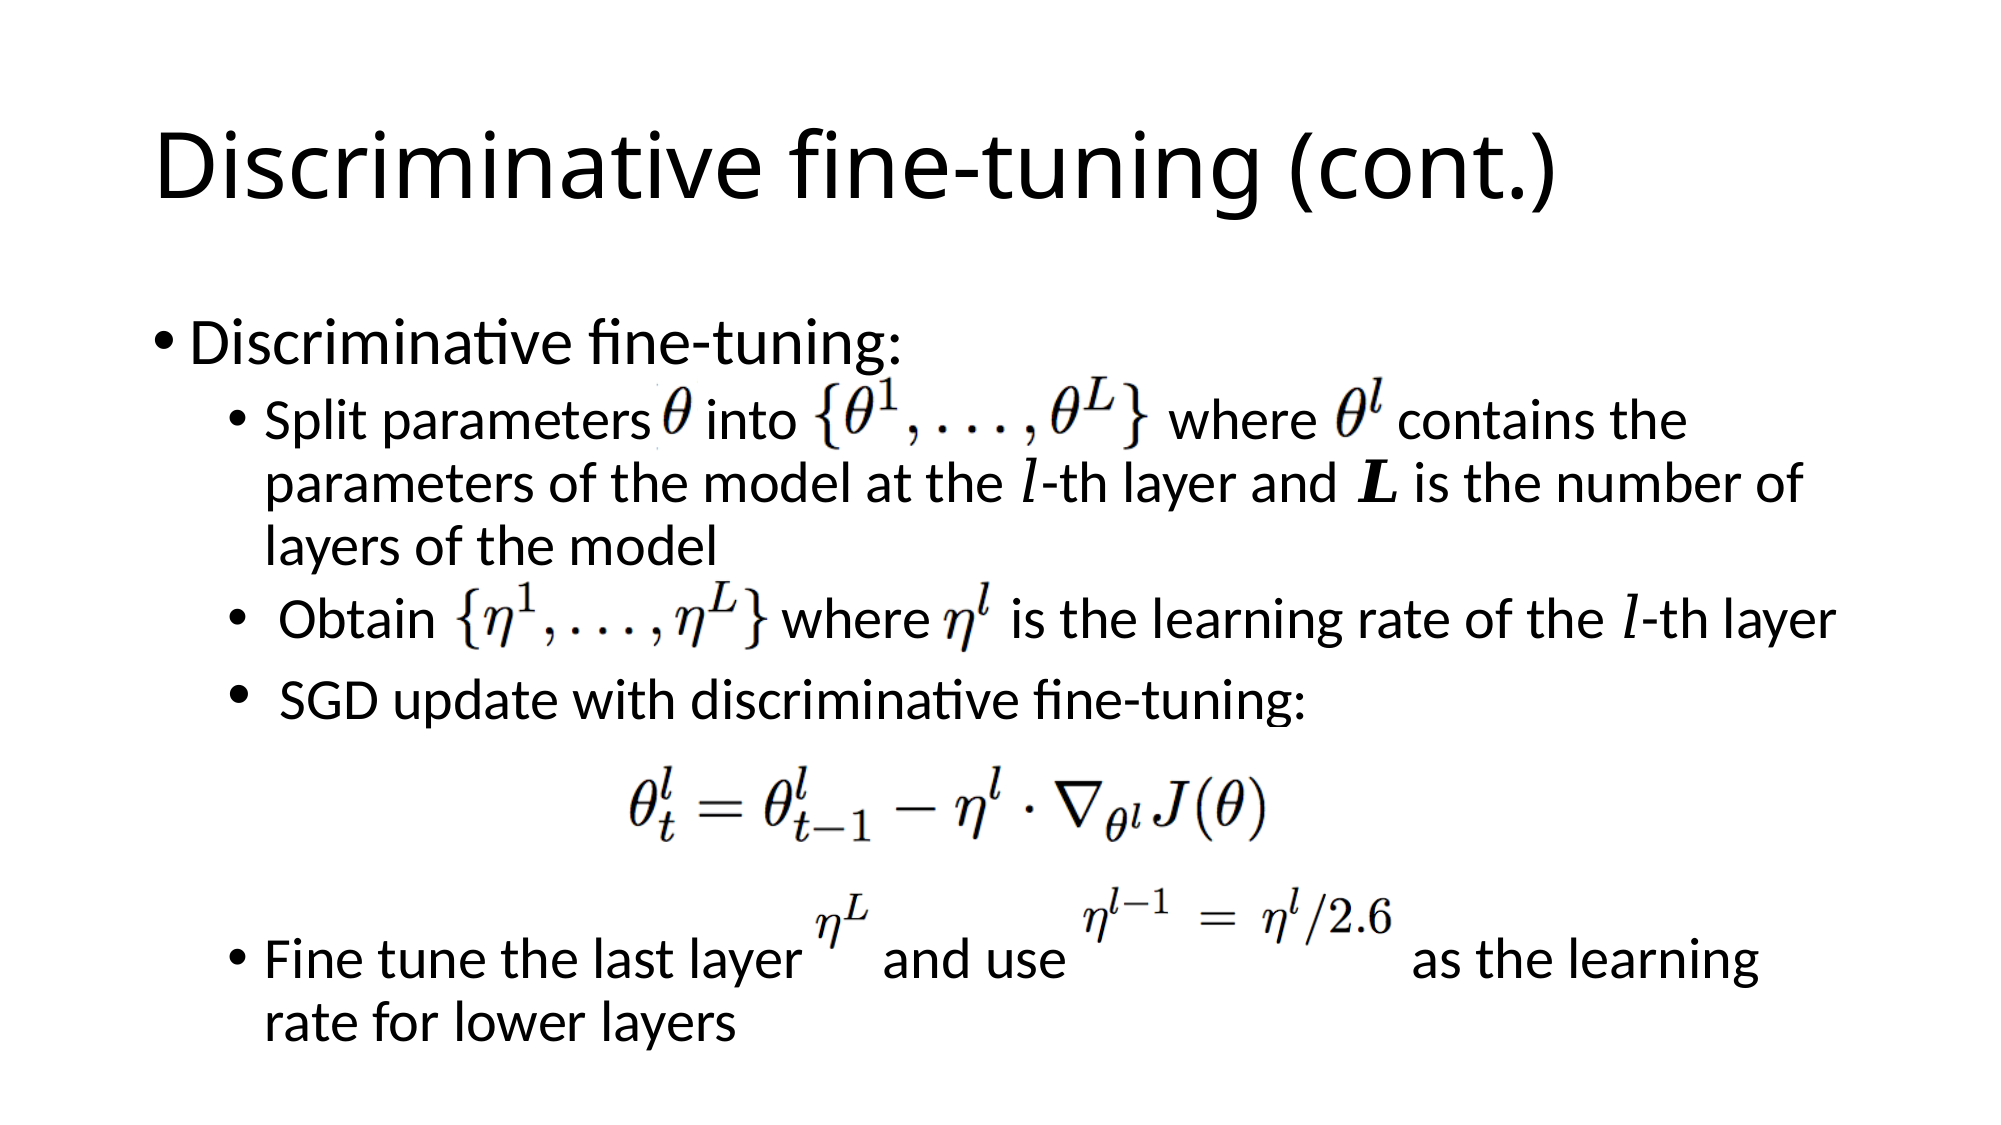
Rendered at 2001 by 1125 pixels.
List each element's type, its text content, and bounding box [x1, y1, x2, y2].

picture [1323, 371, 1394, 447]
list Discriminative fine-tuning: Split parameters into where contains the parameters of the model at the 𝑙-th layer and 𝑳 is the number of layers of the model Obtain where is the learning rate of the 𝑙-th layer SGD update with discriminative fine-tuning: Fine tune the last layer and use as the learning rate for lower layers [137, 299, 1863, 1076]
title Discriminative fine-tuning (cont.) [137, 59, 1863, 278]
picture [804, 880, 874, 952]
picture [799, 371, 1157, 465]
picture [443, 576, 776, 660]
picture [936, 576, 1004, 660]
picture [603, 727, 1305, 875]
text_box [1077, 874, 1402, 952]
picture [656, 367, 698, 455]
